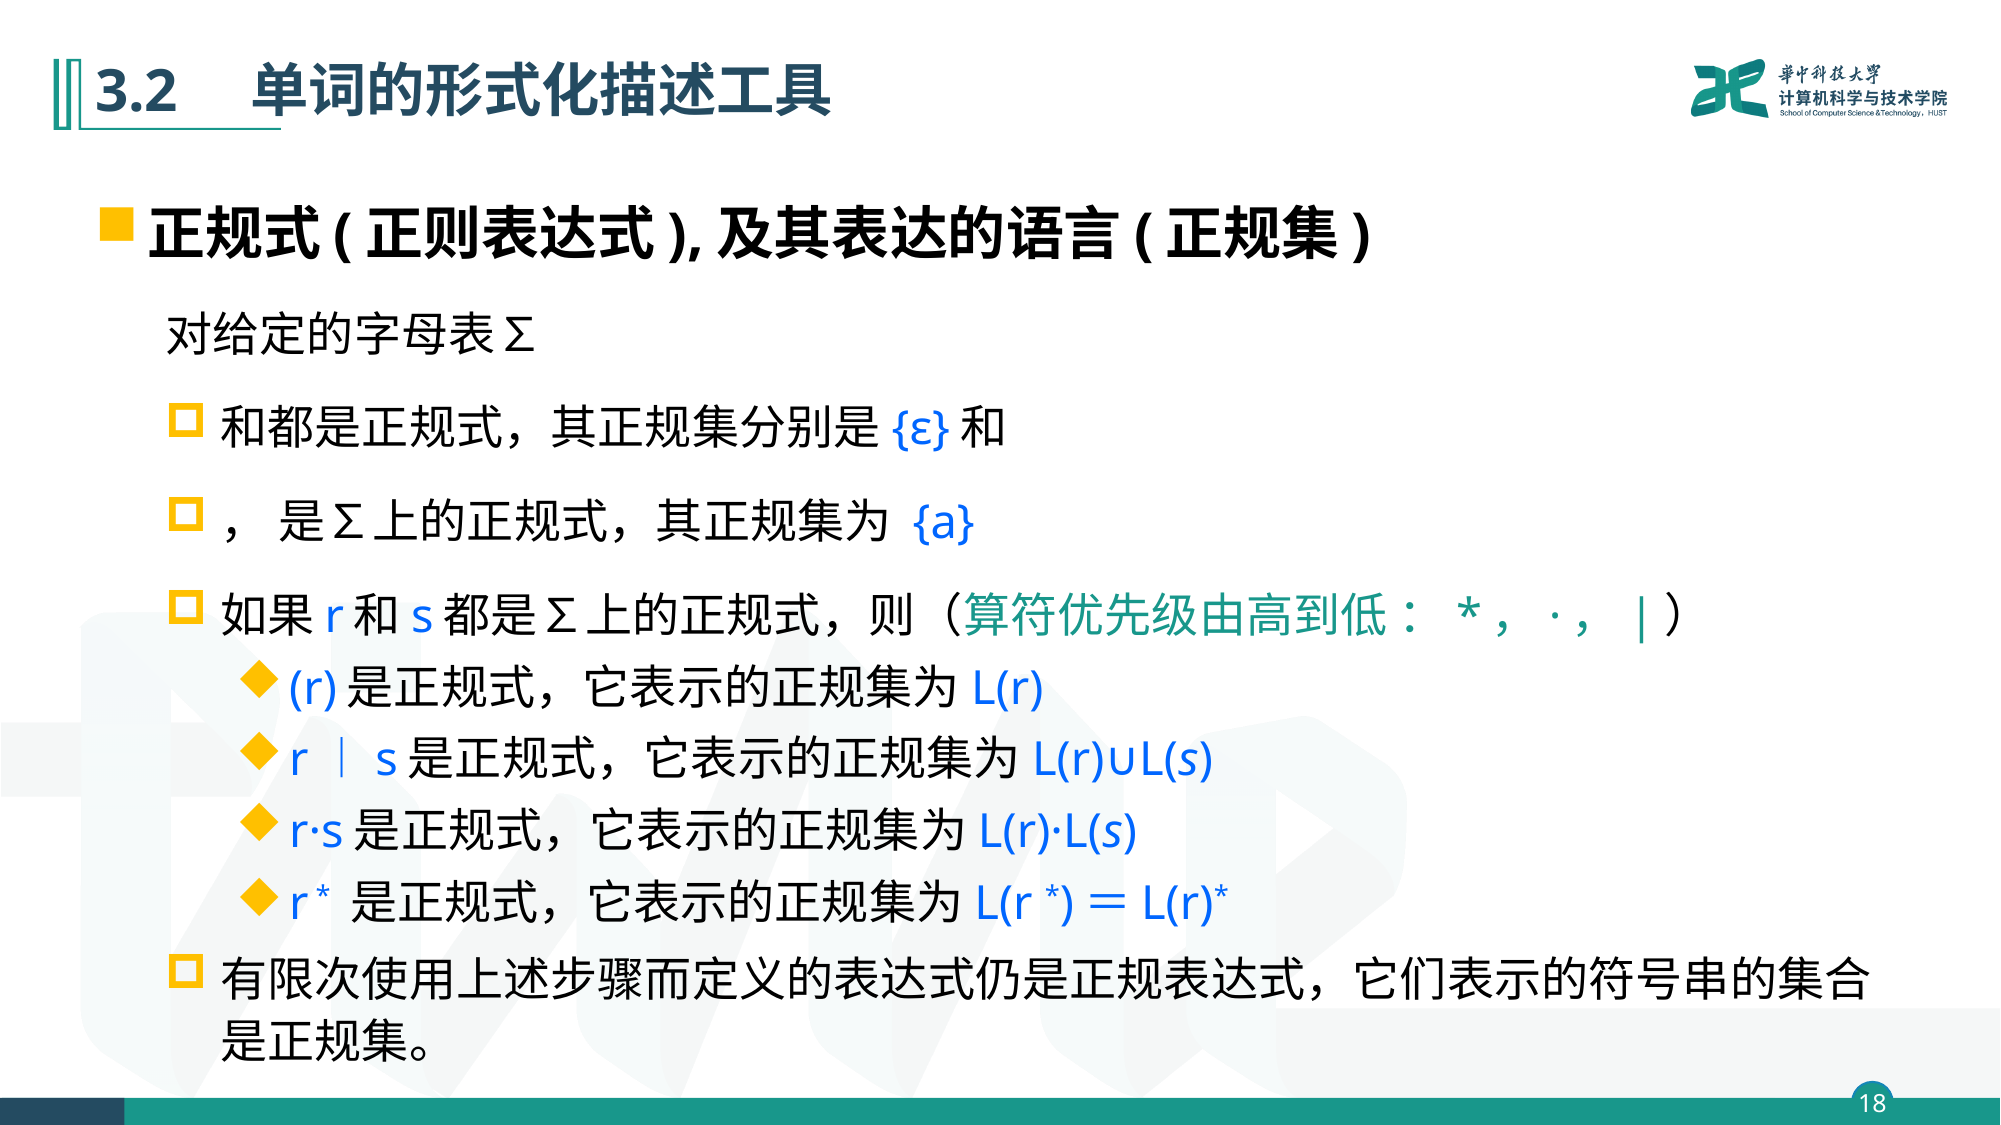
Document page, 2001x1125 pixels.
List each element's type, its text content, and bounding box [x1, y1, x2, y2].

picture [1805, 59, 1947, 118]
title 3.2 单词的形式化描述工具 [80, 42, 1805, 144]
